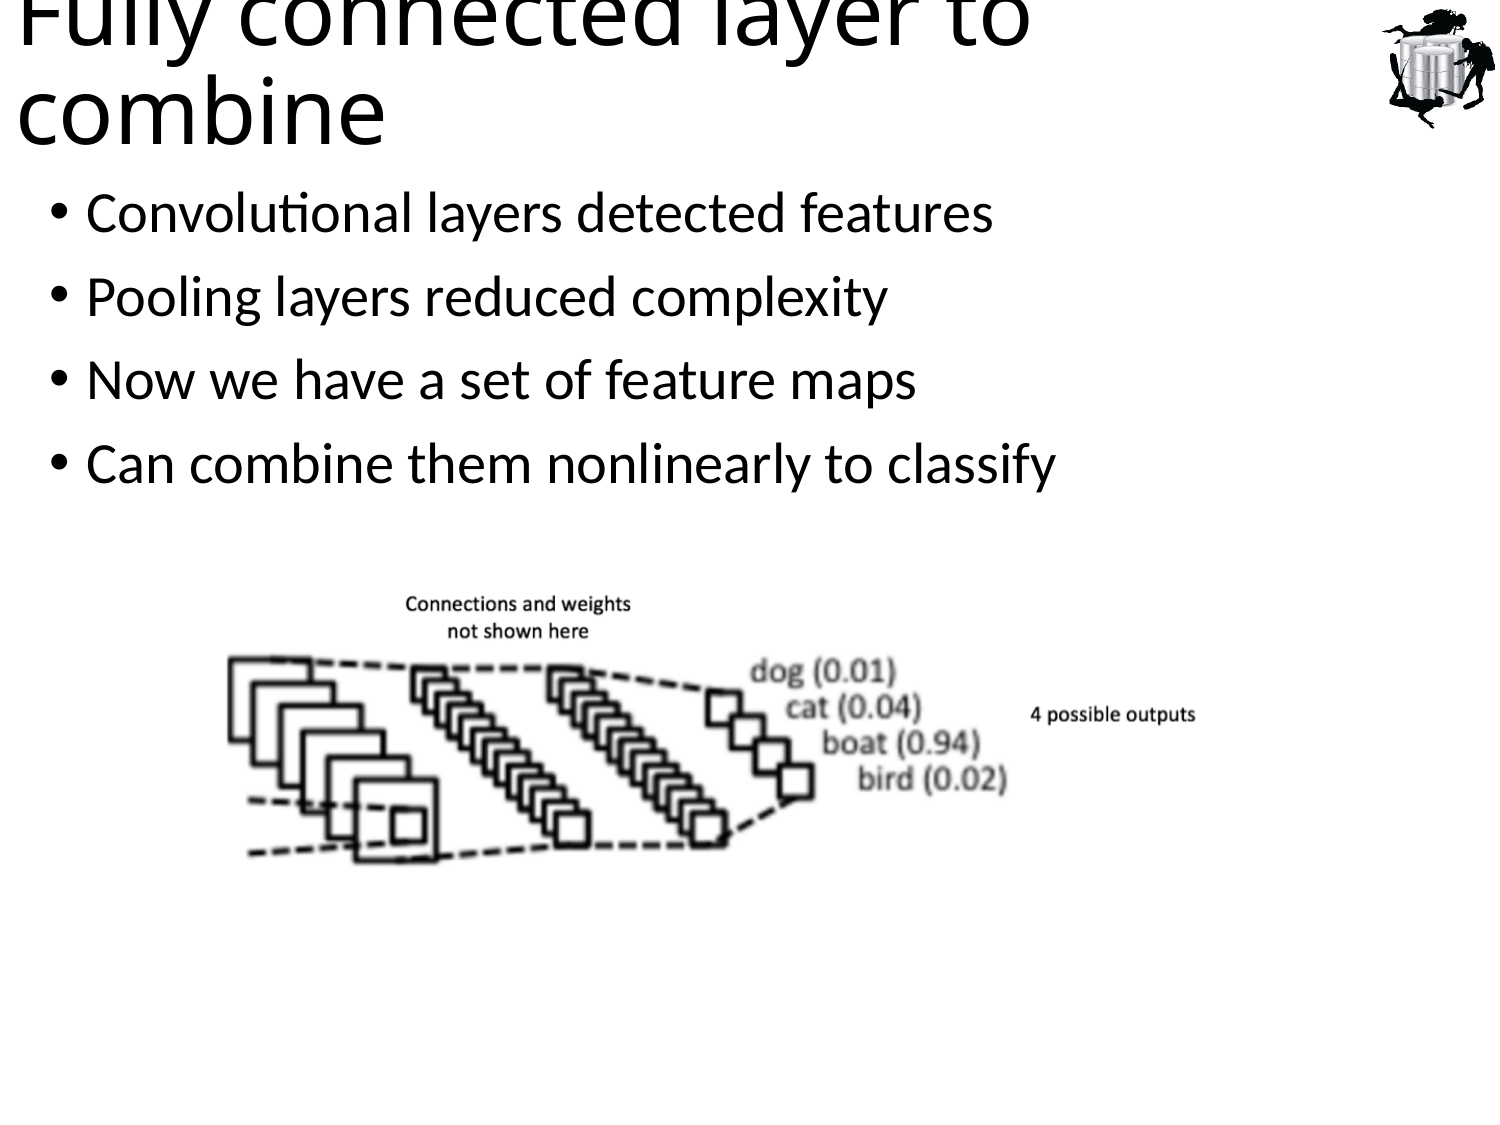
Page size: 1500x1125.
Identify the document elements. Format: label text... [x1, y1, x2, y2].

picture [34, 561, 1331, 908]
title Fully connected layer to combine [0, 0, 1377, 131]
picture [1377, 5, 1498, 131]
list Convolutional layers detected features Pooling layers reduced complexity Now we have a set of feature maps Can combine them nonlinearly to classify [34, 174, 1482, 1014]
